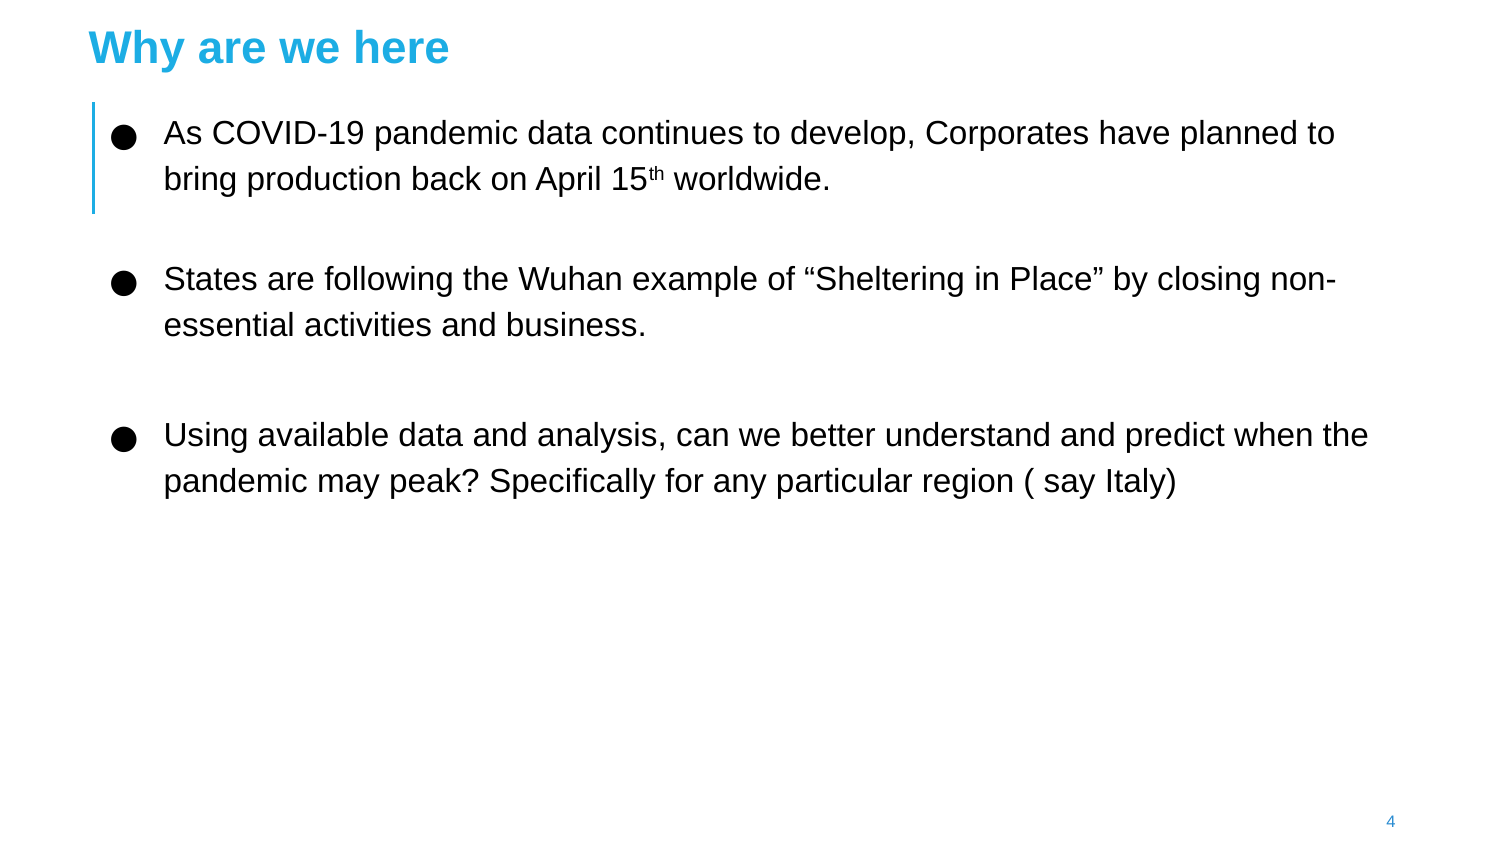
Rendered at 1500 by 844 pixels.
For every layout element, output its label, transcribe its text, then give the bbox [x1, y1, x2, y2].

slide_number 4 [1386, 810, 1439, 836]
list As COVID-19 pandemic data continues to develop, Corporates have planned to bring production back on April 15th worldwide. States are following the Wuhan example of “Sheltering in Place” by closing non-essential activities and business. Using available data and analysis, can we better understand and predict when the pandemic may peak? Specifically for any particular region ( say Italy) [88, 105, 1409, 711]
list Why are we here [88, 25, 1082, 65]
